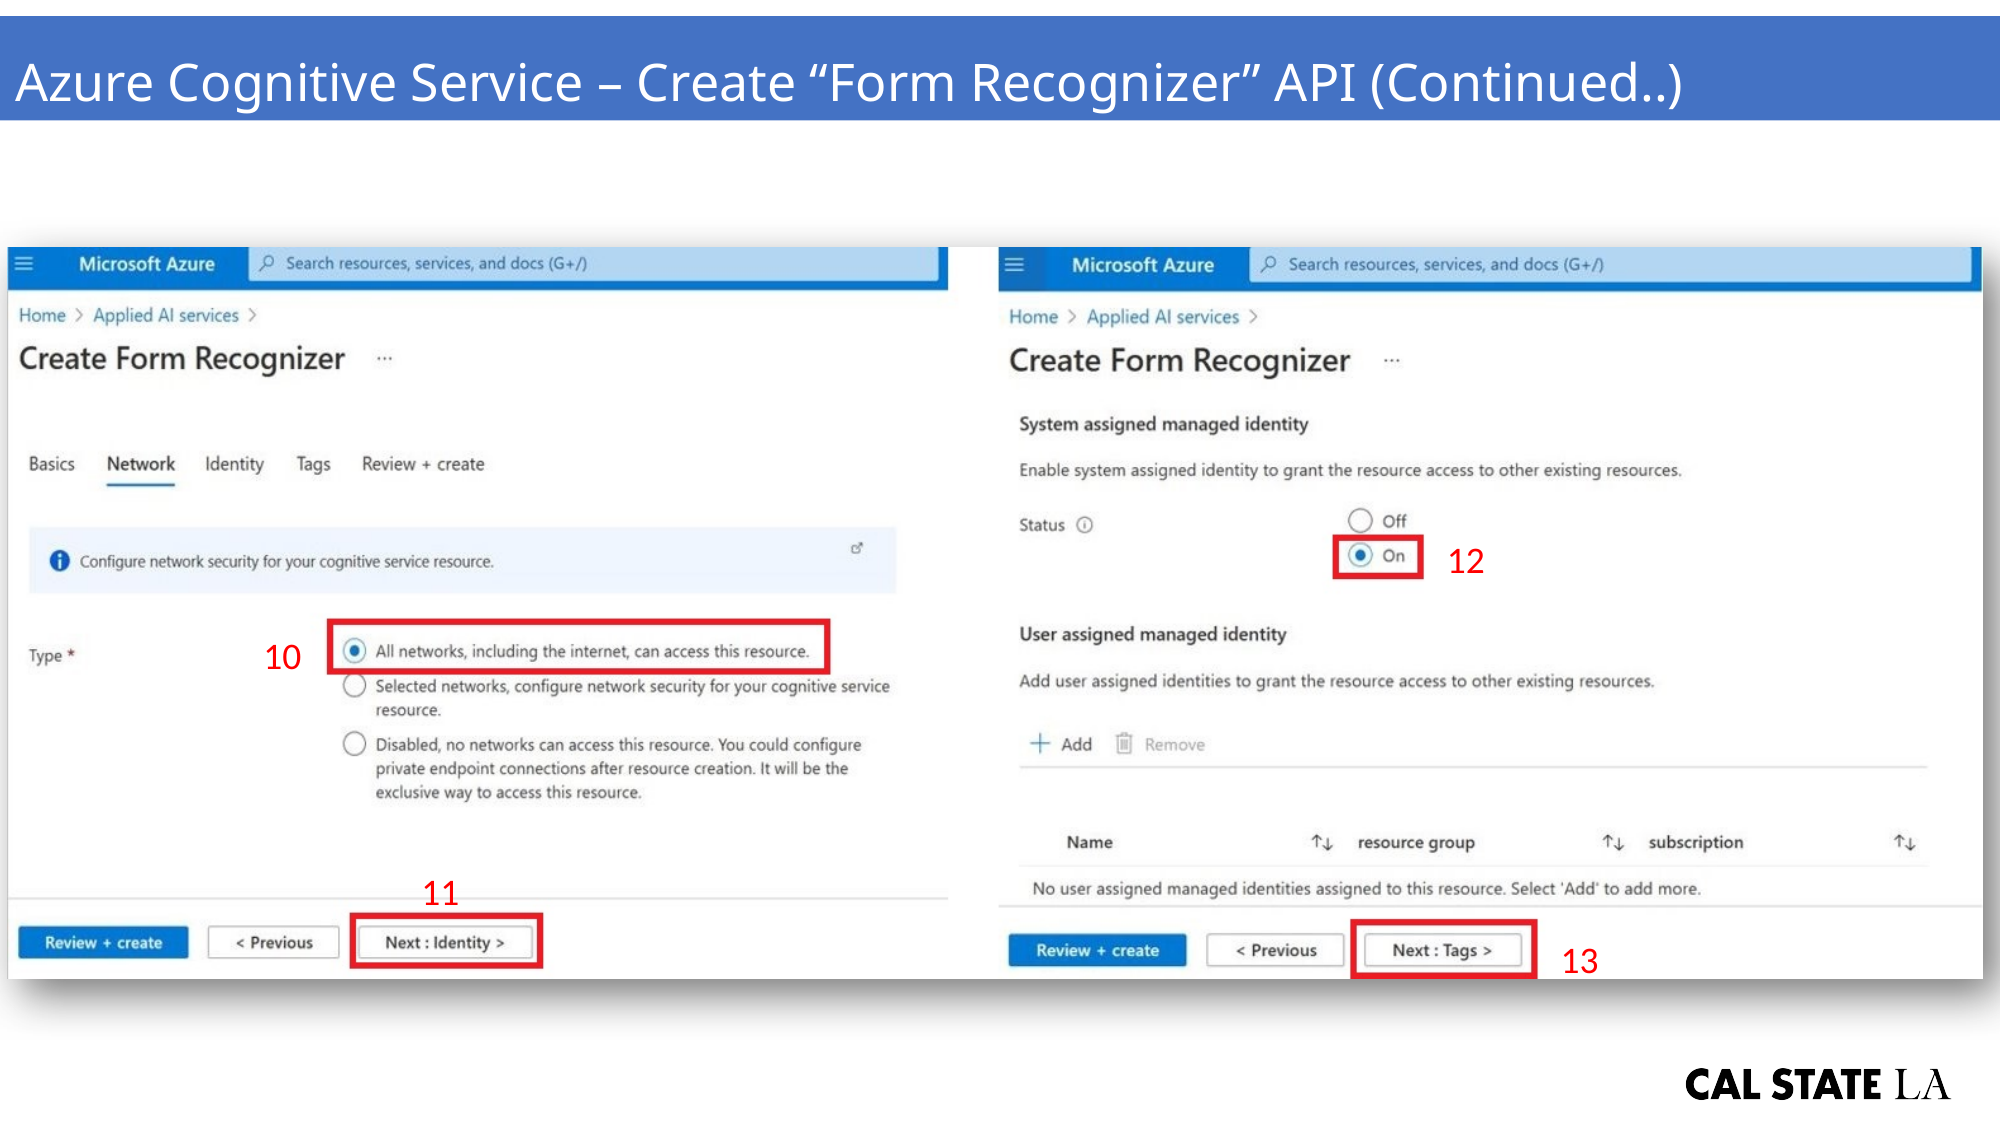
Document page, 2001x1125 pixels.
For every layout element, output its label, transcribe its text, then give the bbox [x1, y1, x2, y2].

text_box 13 [1545, 979, 1616, 989]
picture [7, 247, 1983, 979]
text_box Azure Cognitive Service – Create “Form Recognizer” API (Continued..) [0, 16, 2000, 121]
picture [1675, 1057, 1961, 1111]
